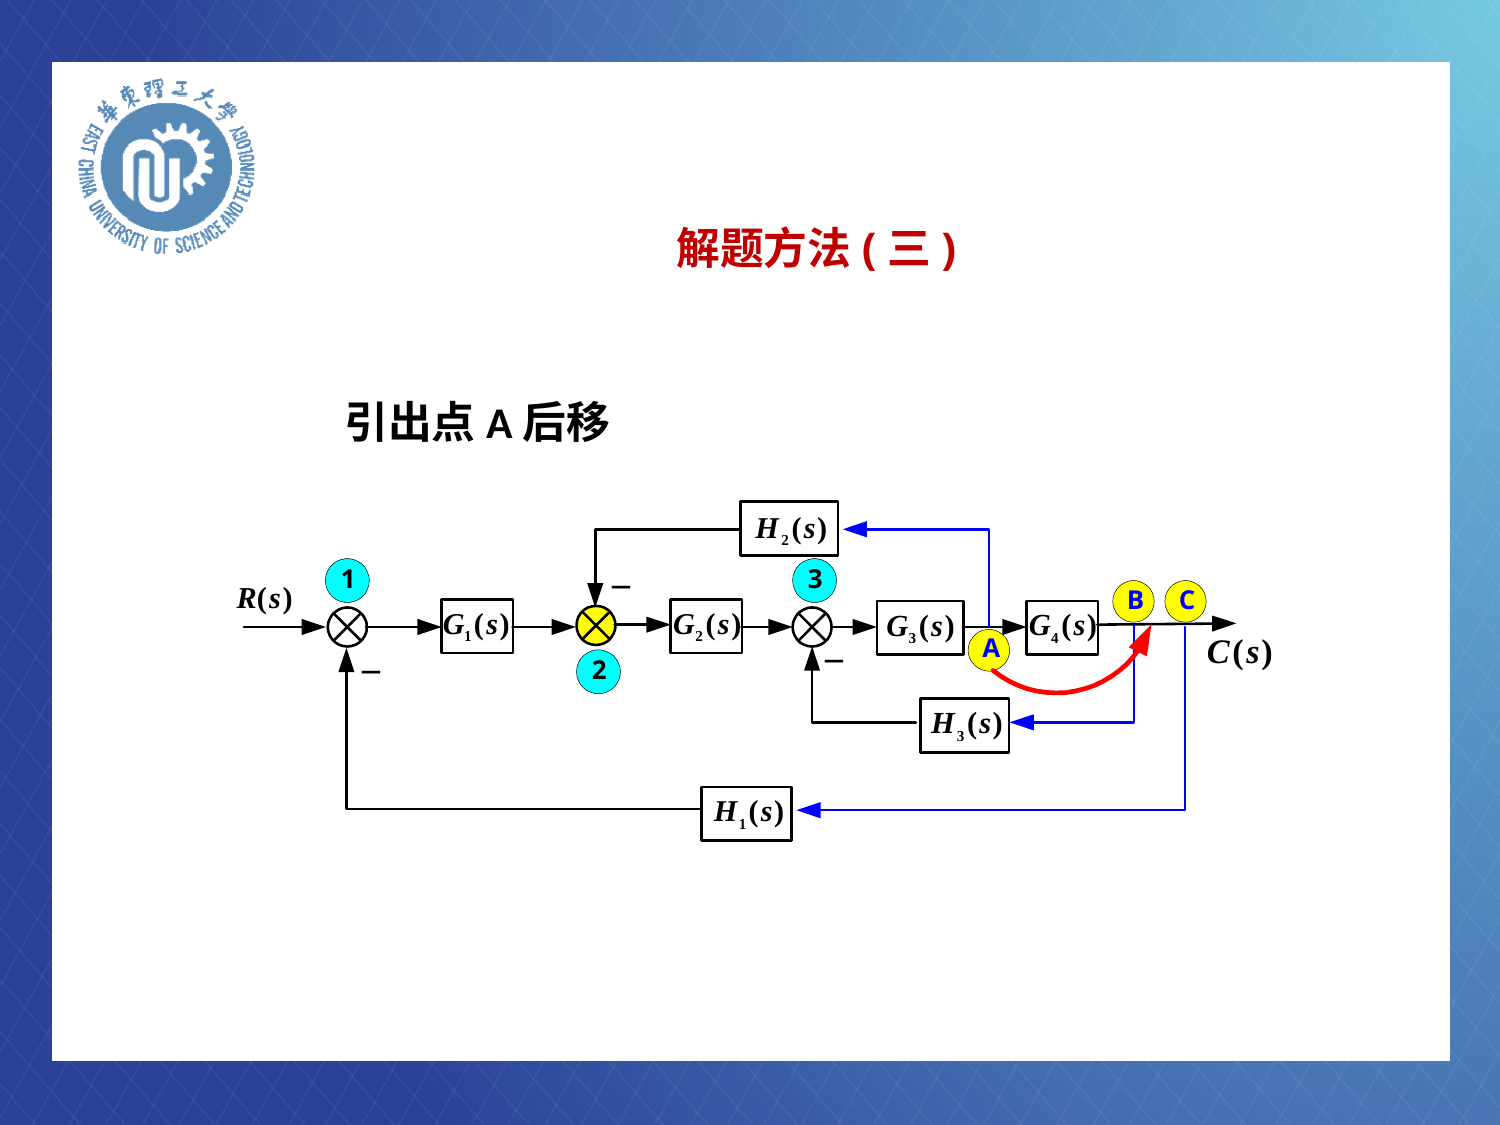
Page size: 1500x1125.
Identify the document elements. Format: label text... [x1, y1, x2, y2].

picture [0, 0, 1500, 1125]
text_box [215, 496, 1307, 948]
title 解题方法(三) [468, 193, 1164, 302]
list 引出点A后移 [332, 388, 891, 469]
